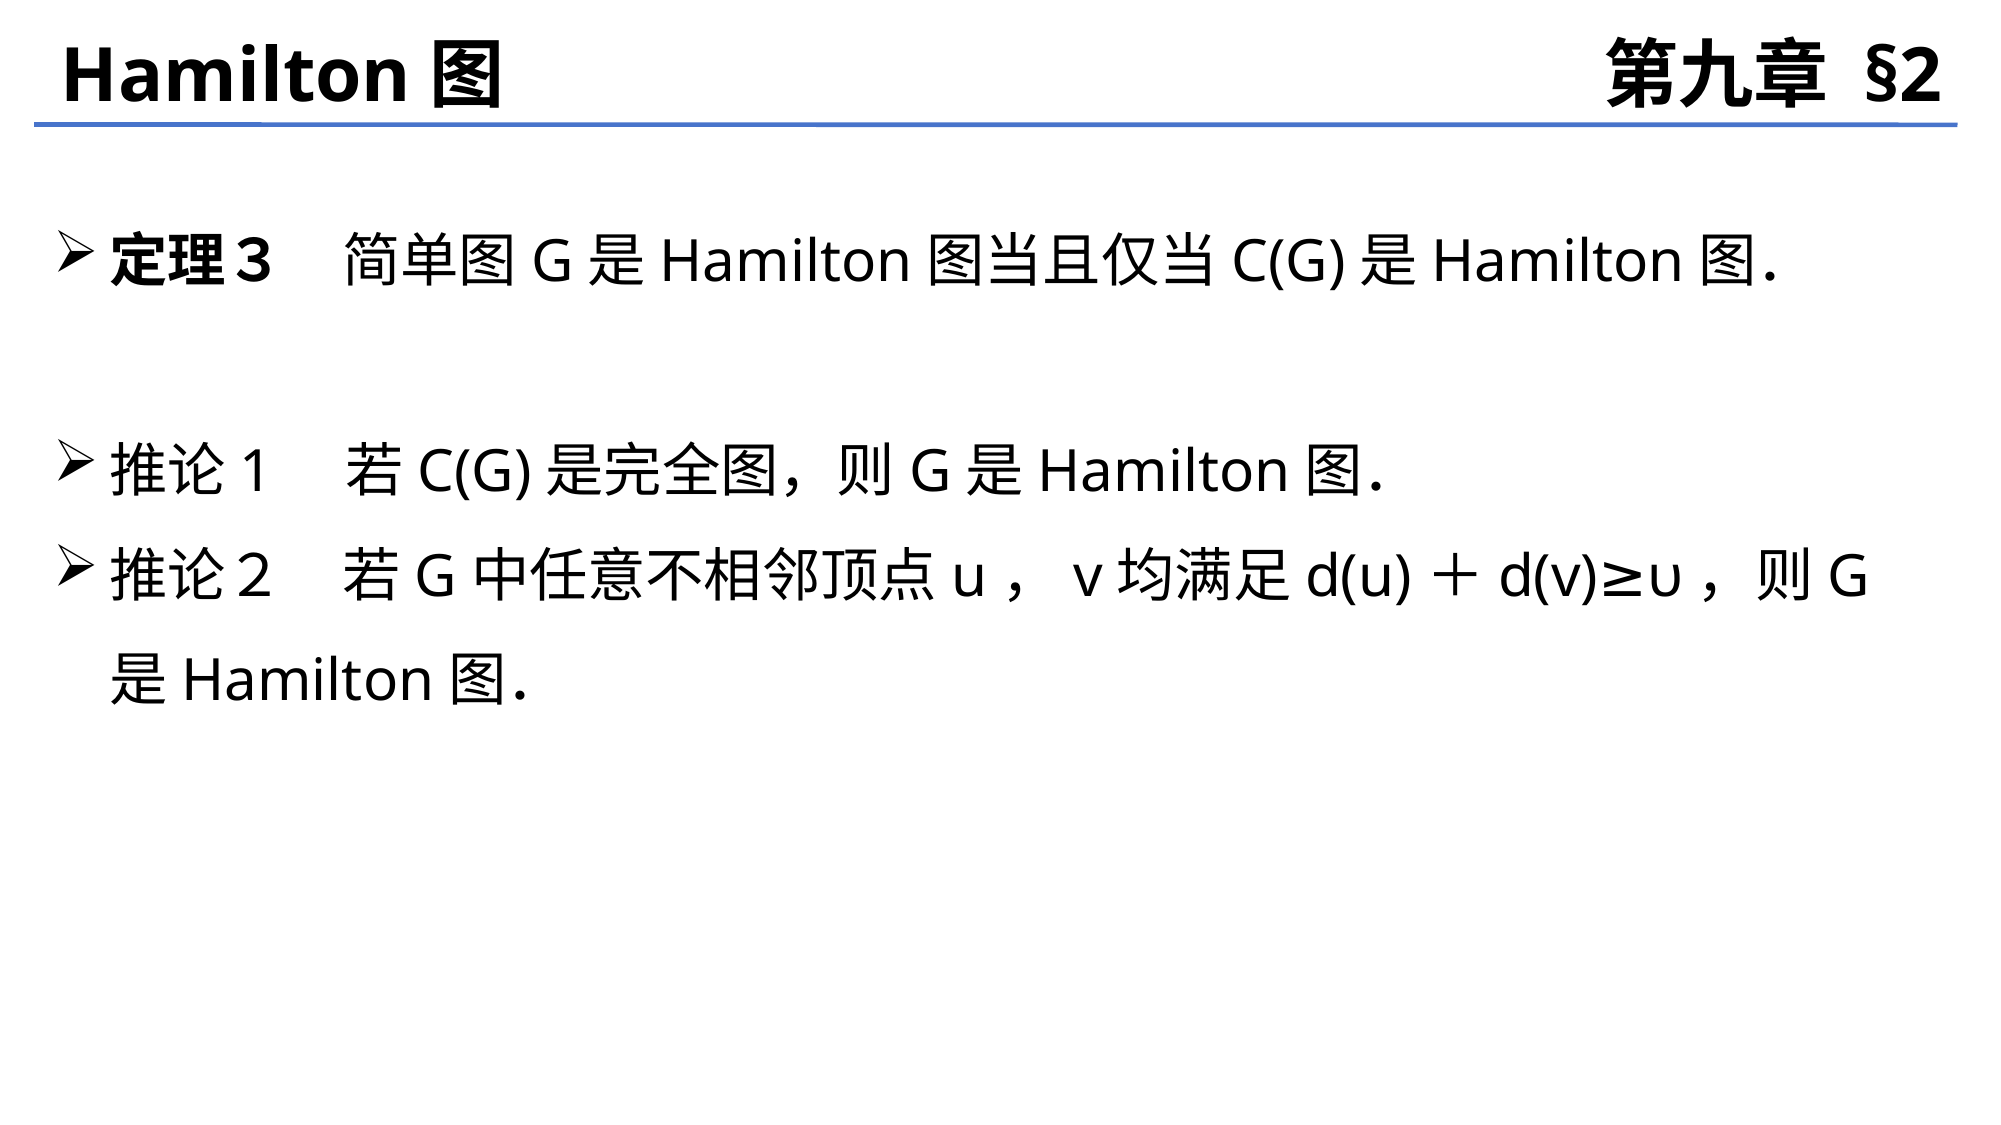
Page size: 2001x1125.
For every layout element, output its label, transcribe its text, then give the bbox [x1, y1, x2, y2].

text_box Hamilton图 [46, 18, 932, 124]
text_box 第九章 §2 [1576, 19, 1958, 124]
text_box 定理３ 简单图G是Hamilton图当且仅当C(G)是Hamilton图． 推论1 若C(G)是完全图，则G是Hamilton图． 推论２ 若G中任意不相邻顶点u，v均满足d(u)＋d(v)≥υ，则G是Hamilton图． [38, 181, 1951, 1065]
